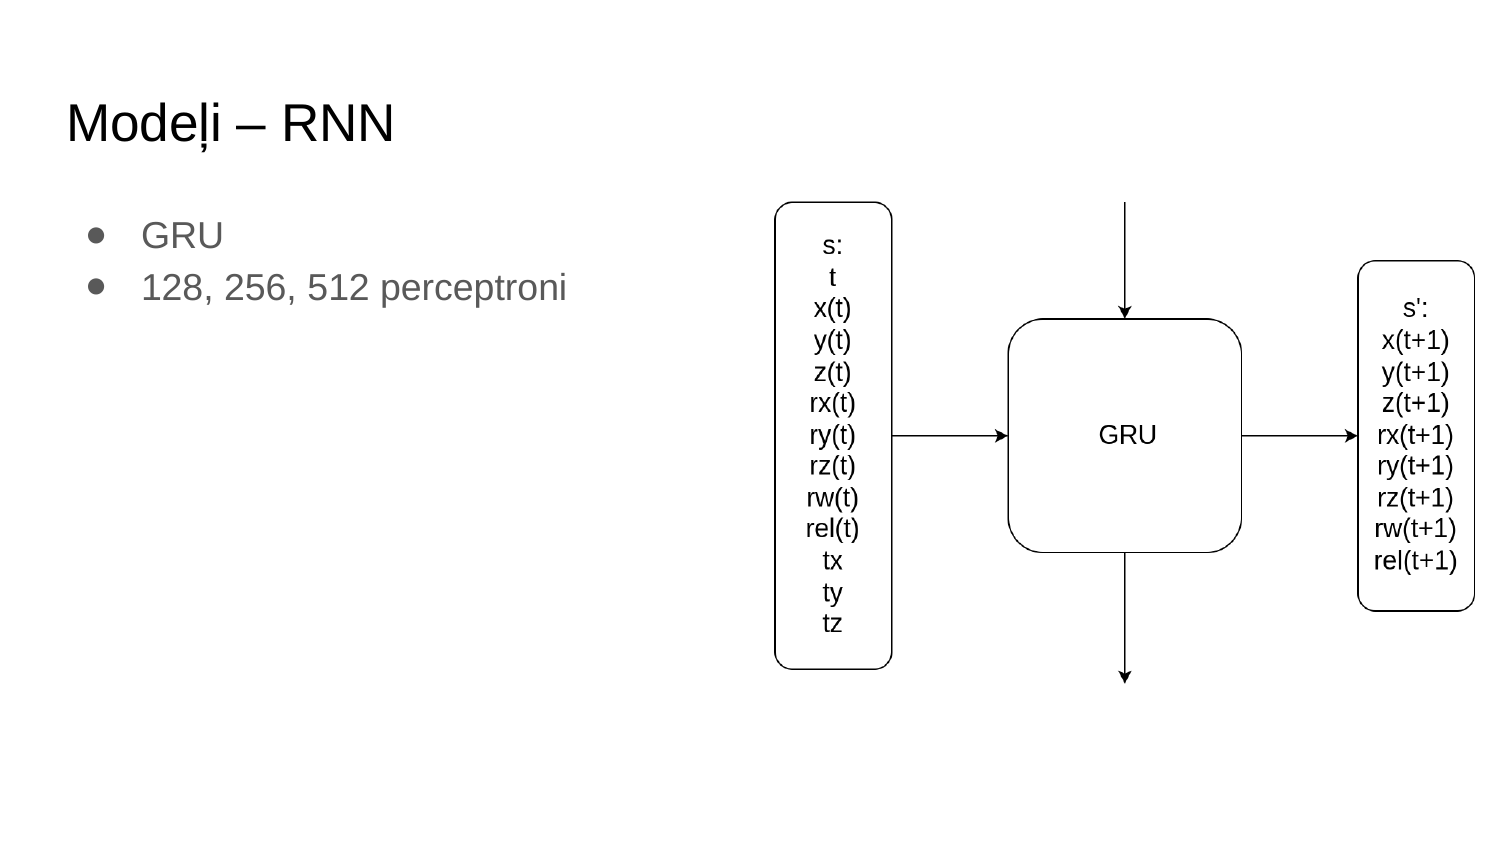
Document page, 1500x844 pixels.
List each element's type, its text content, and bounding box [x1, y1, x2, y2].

list GRU 128, 256, 512 perceptroni [51, 189, 750, 750]
title Modeļi – RNN [51, 72, 1449, 167]
picture [774, 191, 1476, 696]
